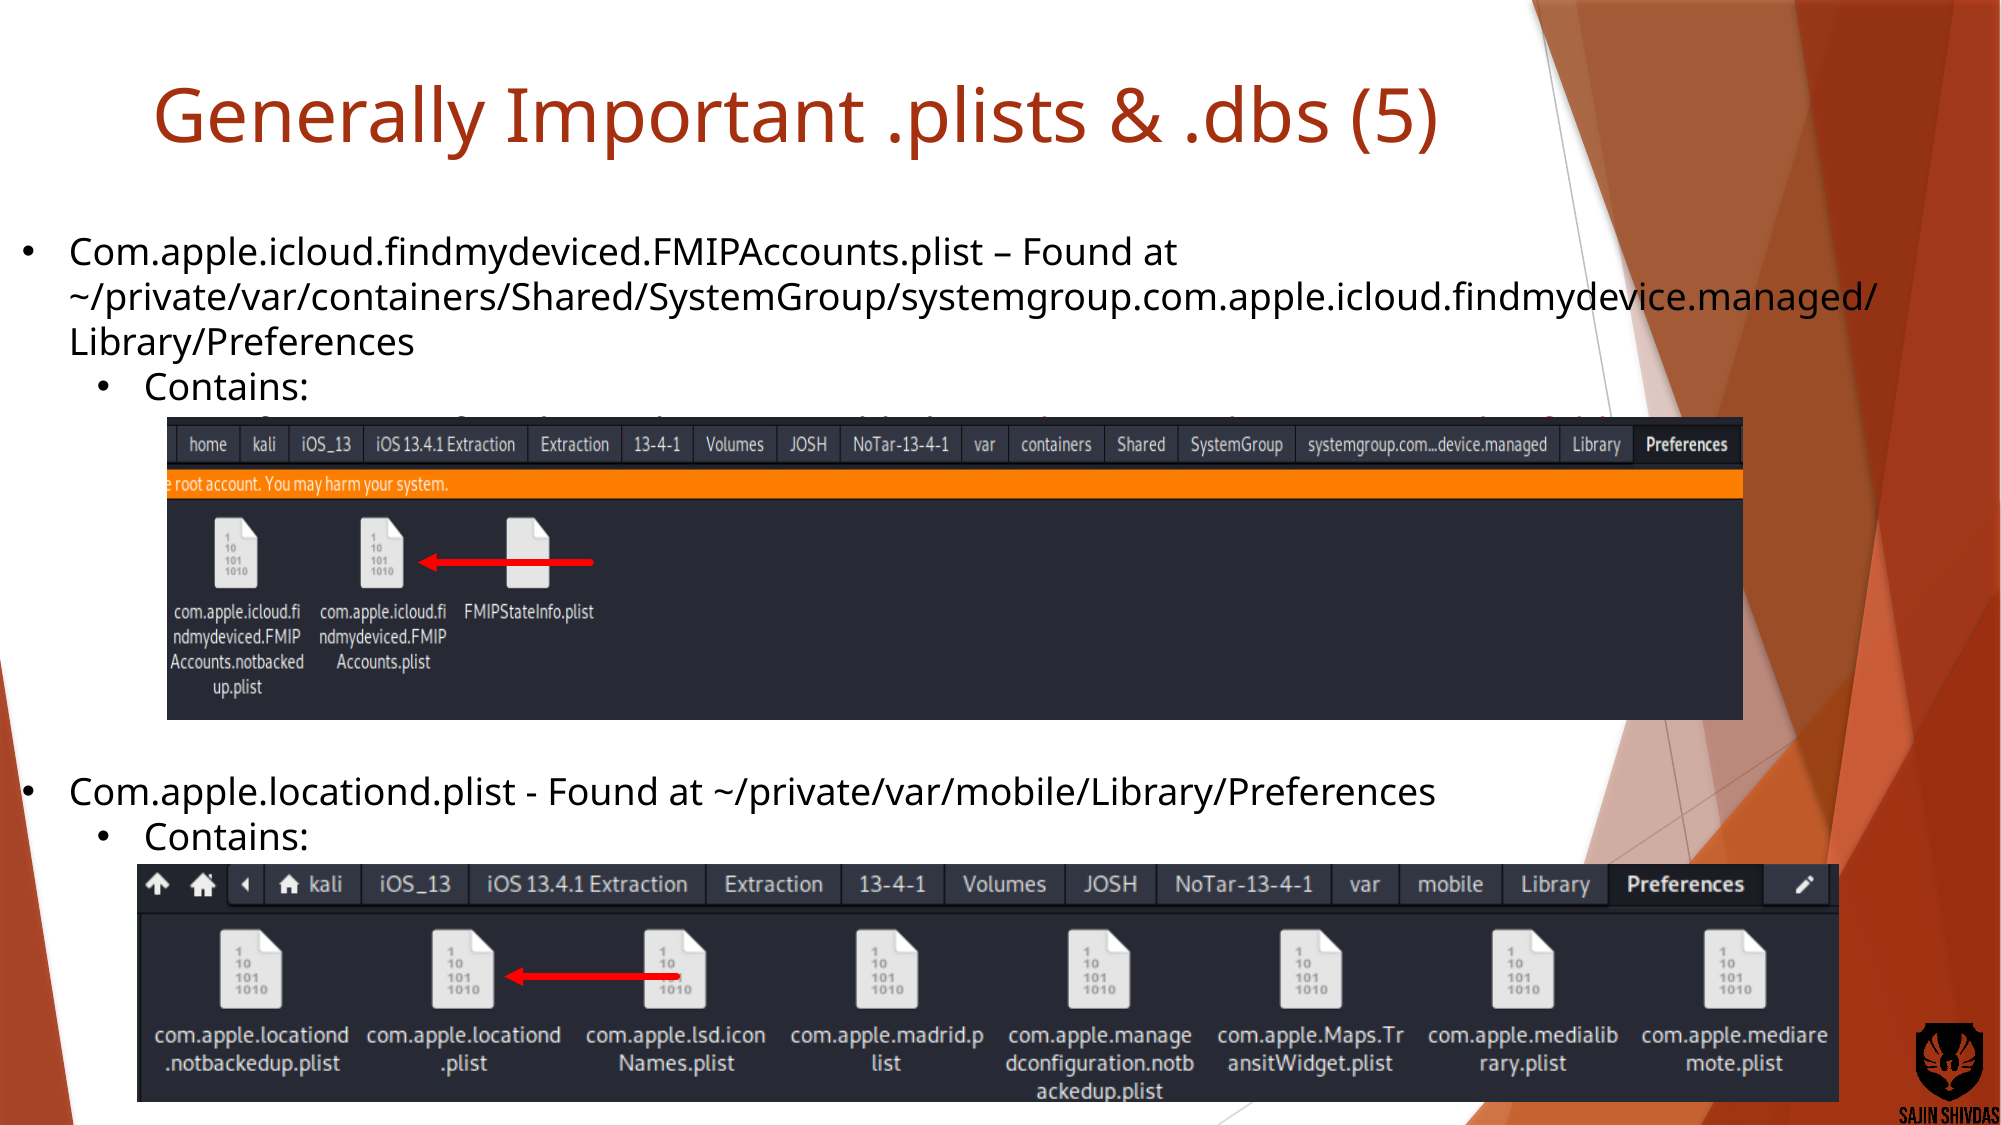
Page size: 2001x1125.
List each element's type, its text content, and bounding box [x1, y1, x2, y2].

text_box Com.apple.icloud.findmydeviced.FMIPAccounts.plist – Found at ~/private/var/containers/Shared/SystemGroup/systemgroup.com.apple.icloud.findmydevice.managed/Library/Preferences Contains: Information if Find my iPhone is enabled. Need Root Privileges to view this folder. Com.apple.locationd.plist - Found at ~/private/var/mobile/Library/Preferences Contains: Information if Location services are enables. [7, 220, 1983, 955]
picture [166, 416, 1743, 720]
title Generally Important .plists & .dbs (5) [137, 59, 1863, 220]
picture [136, 863, 1839, 1103]
picture [1888, 1012, 2001, 1125]
